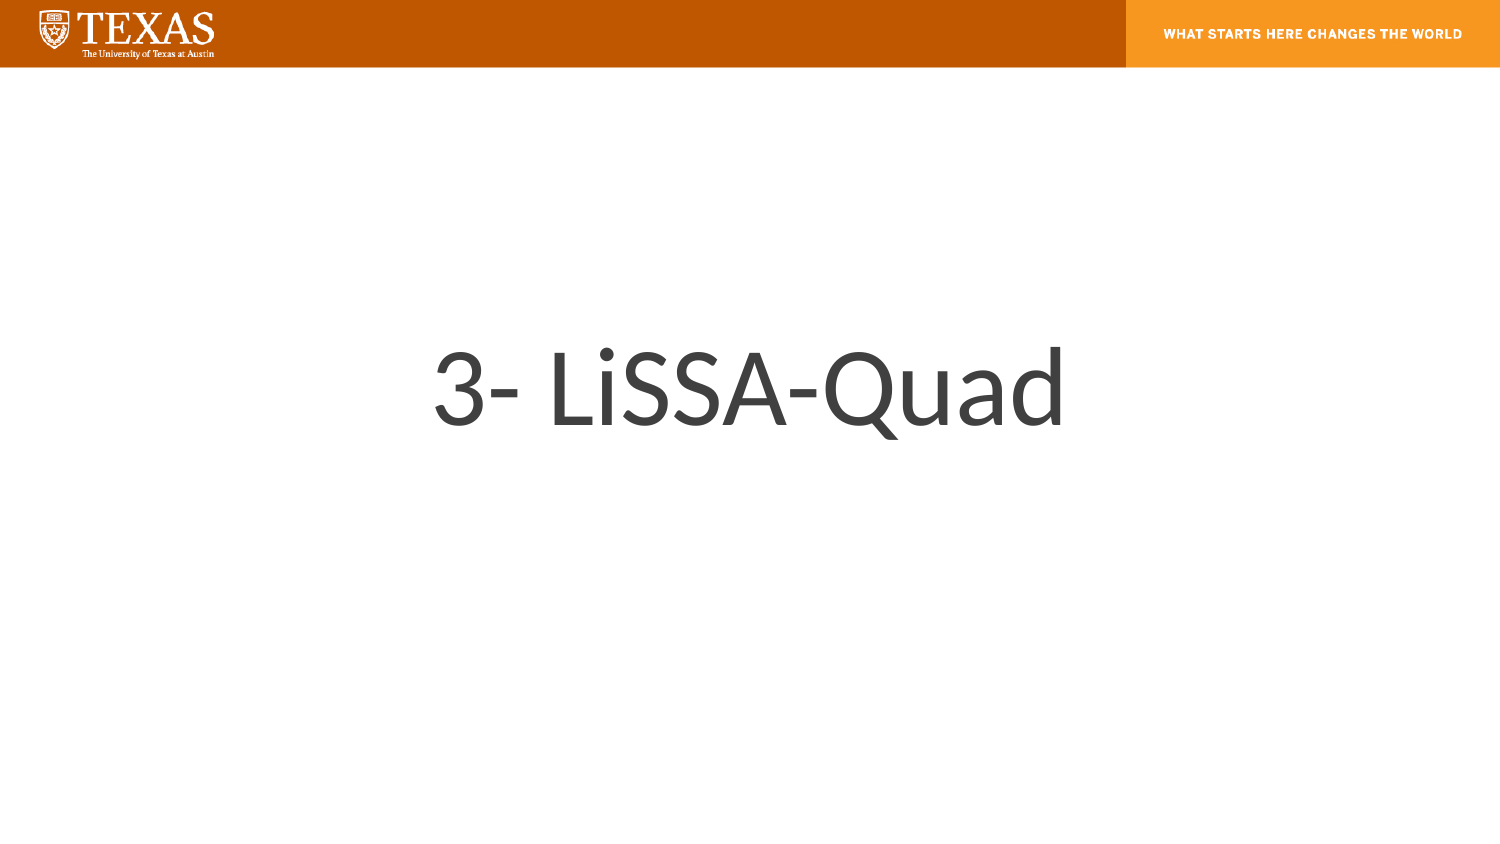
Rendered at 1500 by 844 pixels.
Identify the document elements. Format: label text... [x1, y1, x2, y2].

list 3- LiSSA-Quad [75, 109, 1425, 769]
picture [0, 0, 1500, 844]
